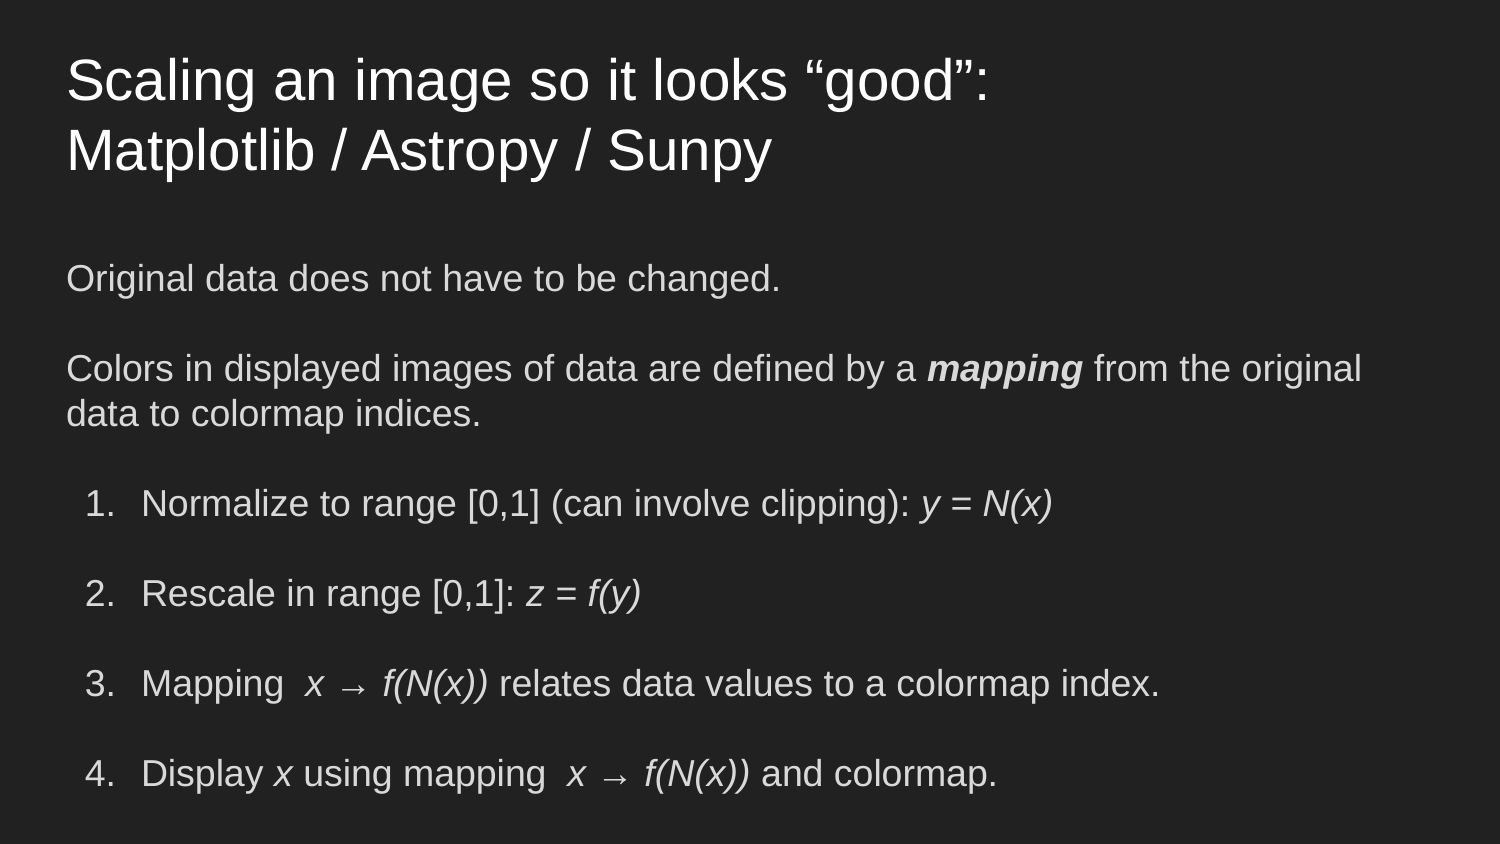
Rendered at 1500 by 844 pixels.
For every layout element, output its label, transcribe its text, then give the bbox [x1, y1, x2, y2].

text_box Original data does not have to be changed. Colors in displayed images of data are defined by a mapping from the original data to colormap indices. Normalize to range [0,1] (can involve clipping): y = N(x) Rescale in range [0,1]: z = f(y) Mapping x → f(N(x)) relates data values to a colormap index. Display x using mapping x → f(N(x)) and colormap. [51, 239, 1449, 788]
title Scaling an image so it looks “good”: Matplotlib / Astropy / Sunpy [51, 27, 1449, 122]
